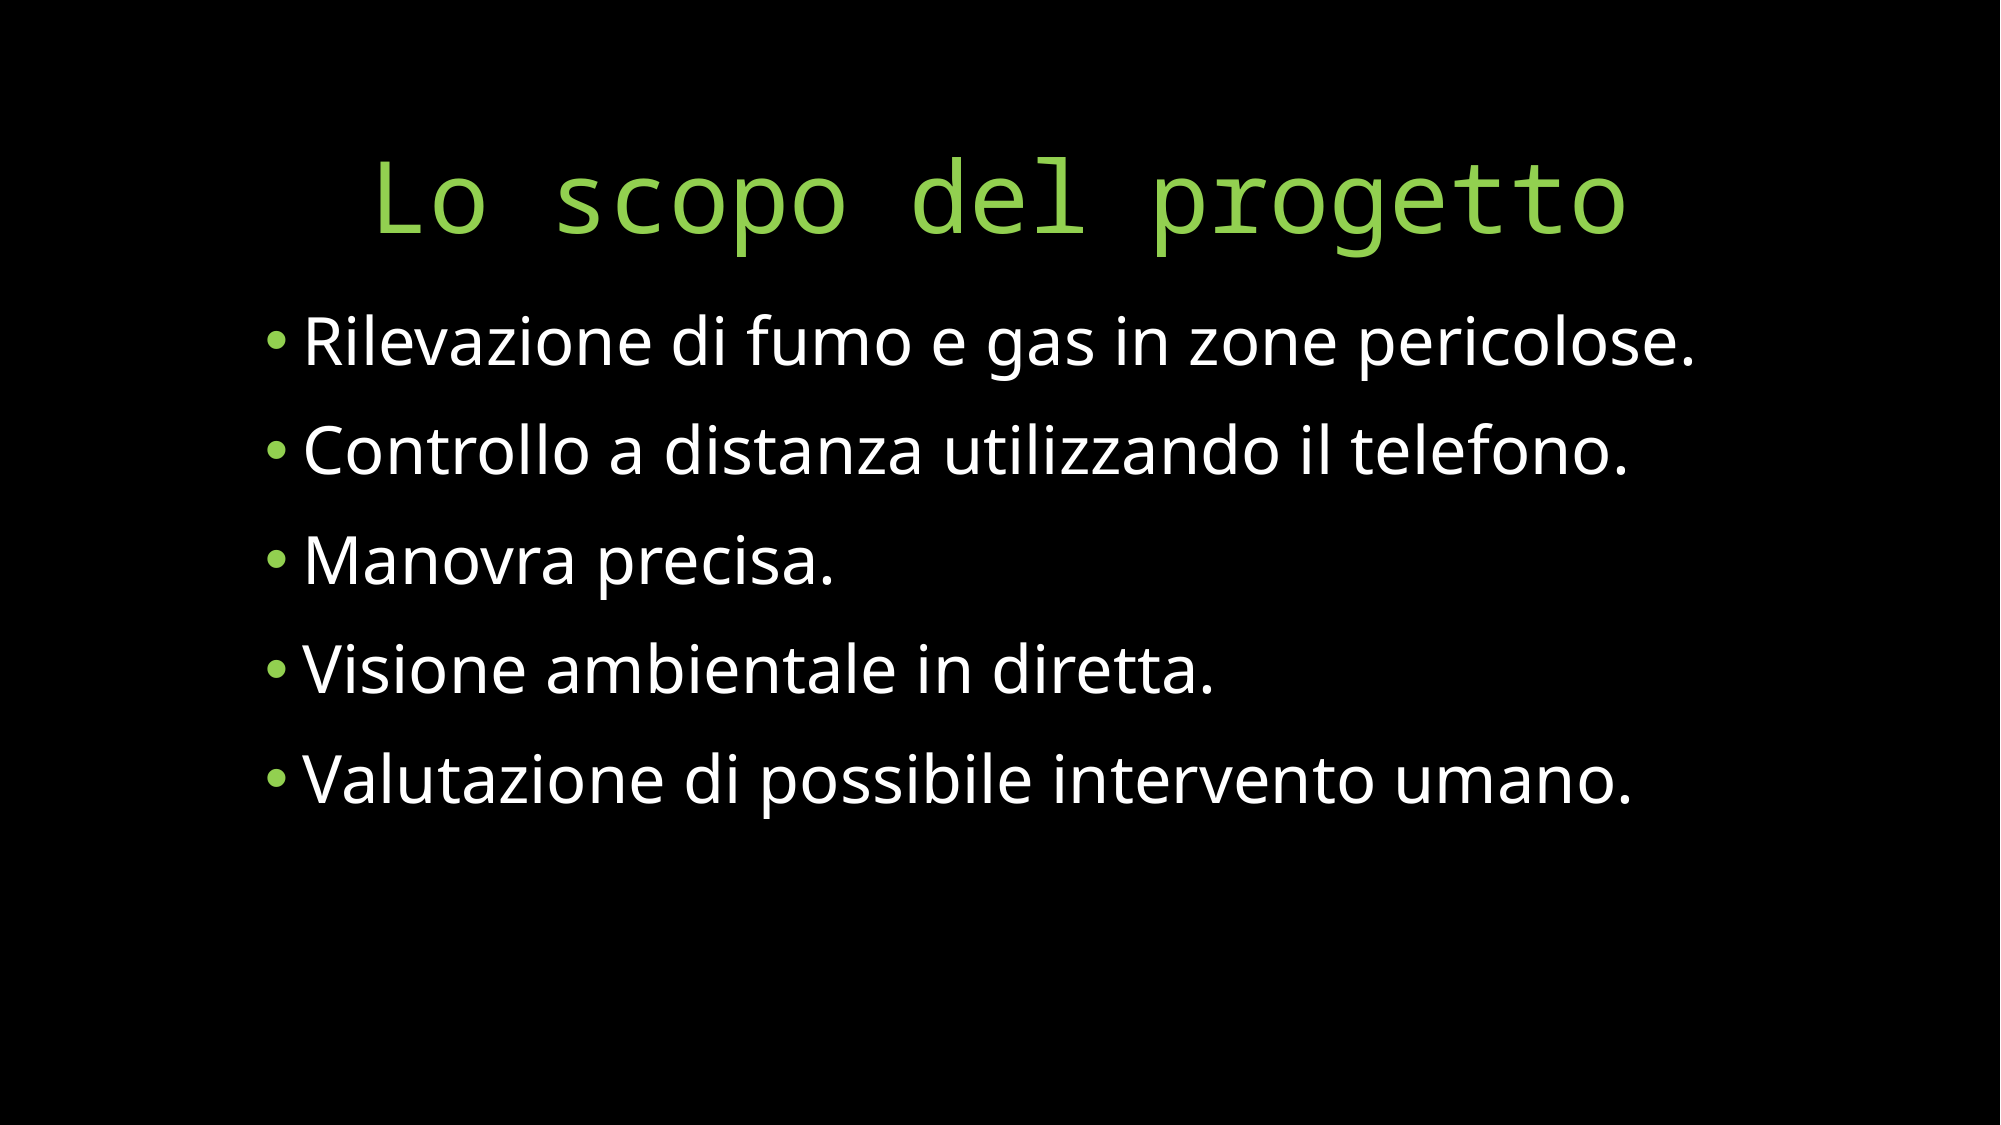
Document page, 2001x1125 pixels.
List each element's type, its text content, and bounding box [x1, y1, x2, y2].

list Rilevazione di fumo e gas in zone pericolose. Controllo a distanza utilizzando il telefono. Manovra precisa. Visione ambientale in diretta. Valutazione di possibile intervento umano. [249, 299, 1750, 1000]
title Lo scopo del progetto [249, 75, 1750, 263]
